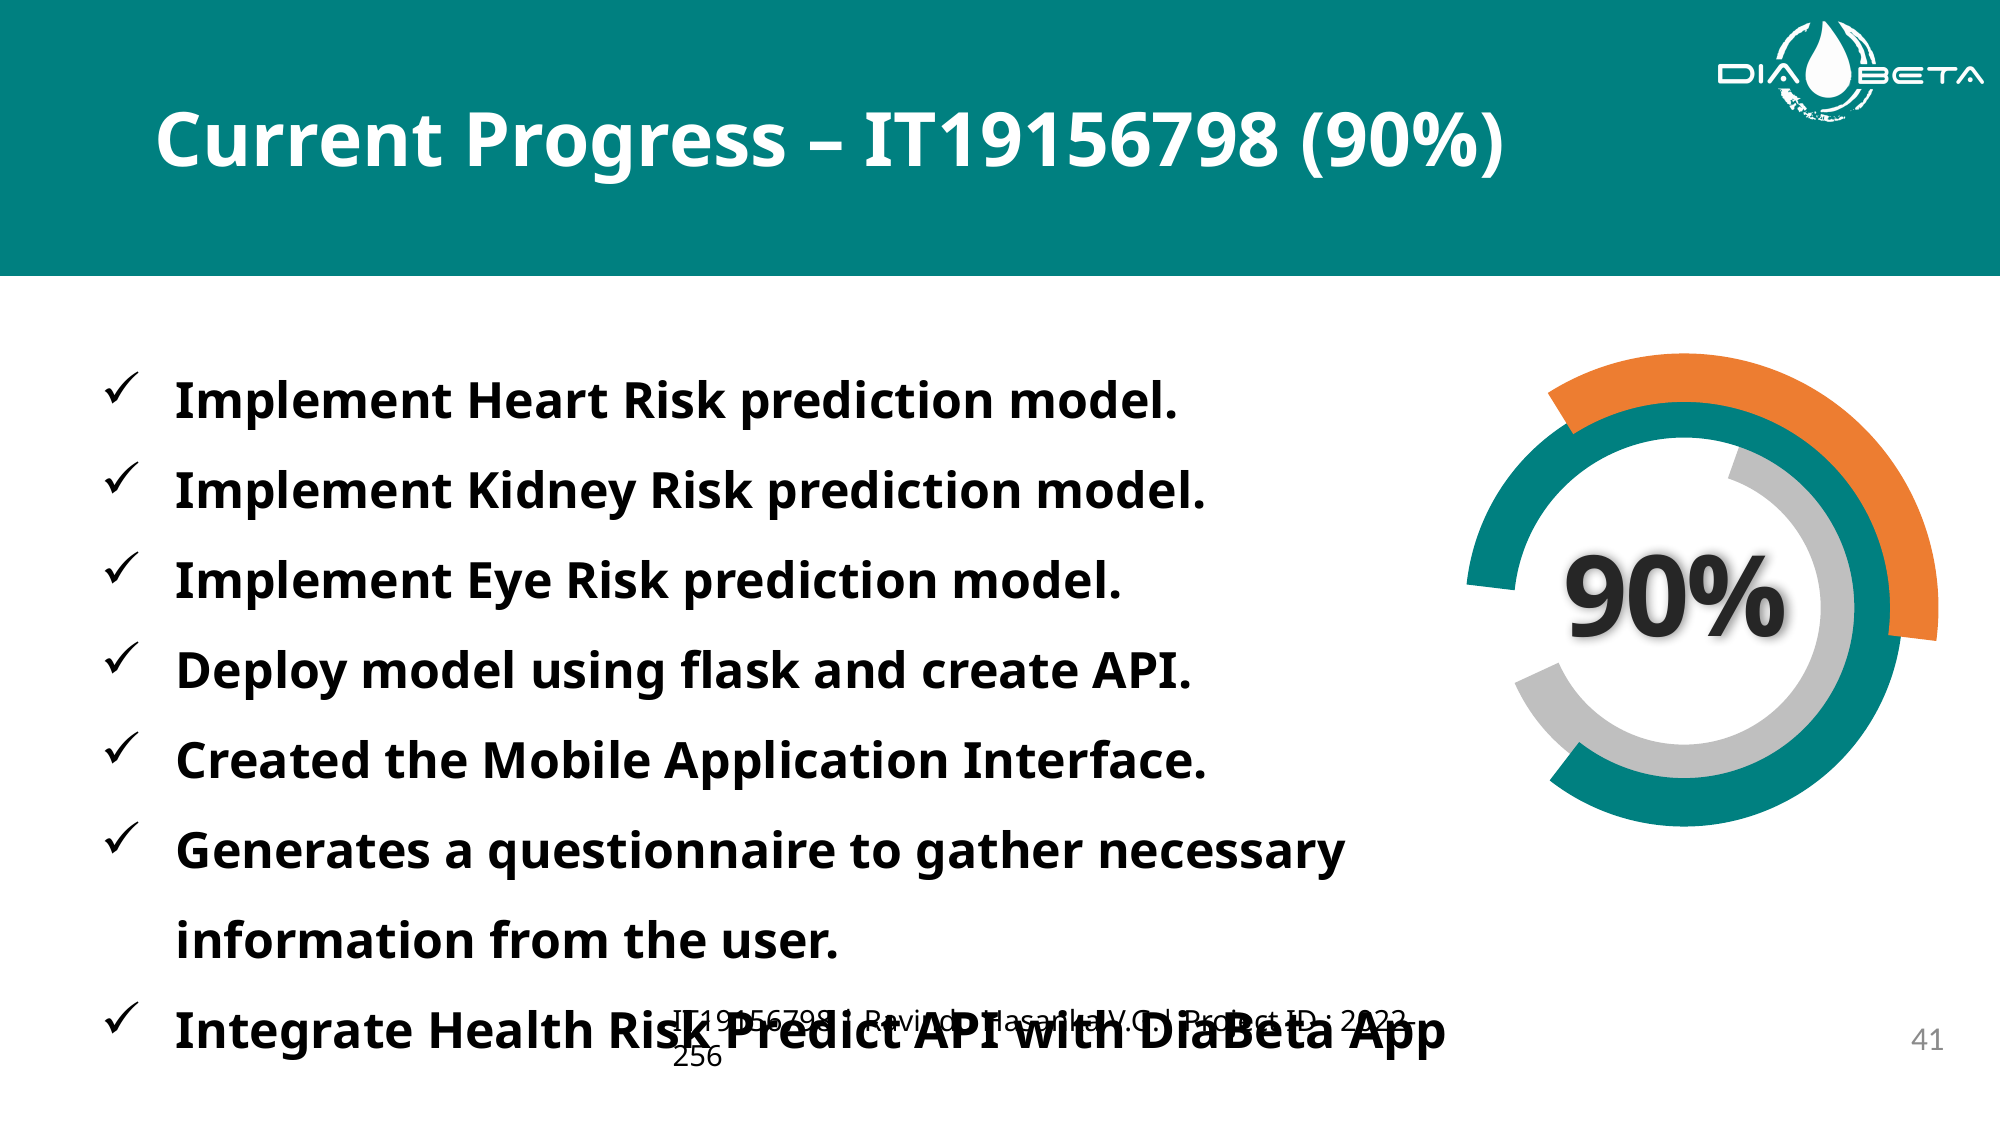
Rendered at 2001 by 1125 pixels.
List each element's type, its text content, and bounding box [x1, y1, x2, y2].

text_box Current Progress – IT19156798 (90%) [140, 101, 1609, 189]
text_box [0, 0, 2000, 277]
picture [1718, 21, 1984, 122]
text_box Implement Heart Risk prediction model. Implement Kidney Risk prediction model. Implement Eye Risk prediction model. Deploy model using flask and create API. Created the Mobile Application Interface. Generates a questionnaire to gather necessary information from the user. Integrate Health Risk Predict API with DiaBeta App [85, 331, 1674, 1067]
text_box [1453, 377, 1915, 839]
slide_number 41 [1513, 1007, 1960, 1068]
